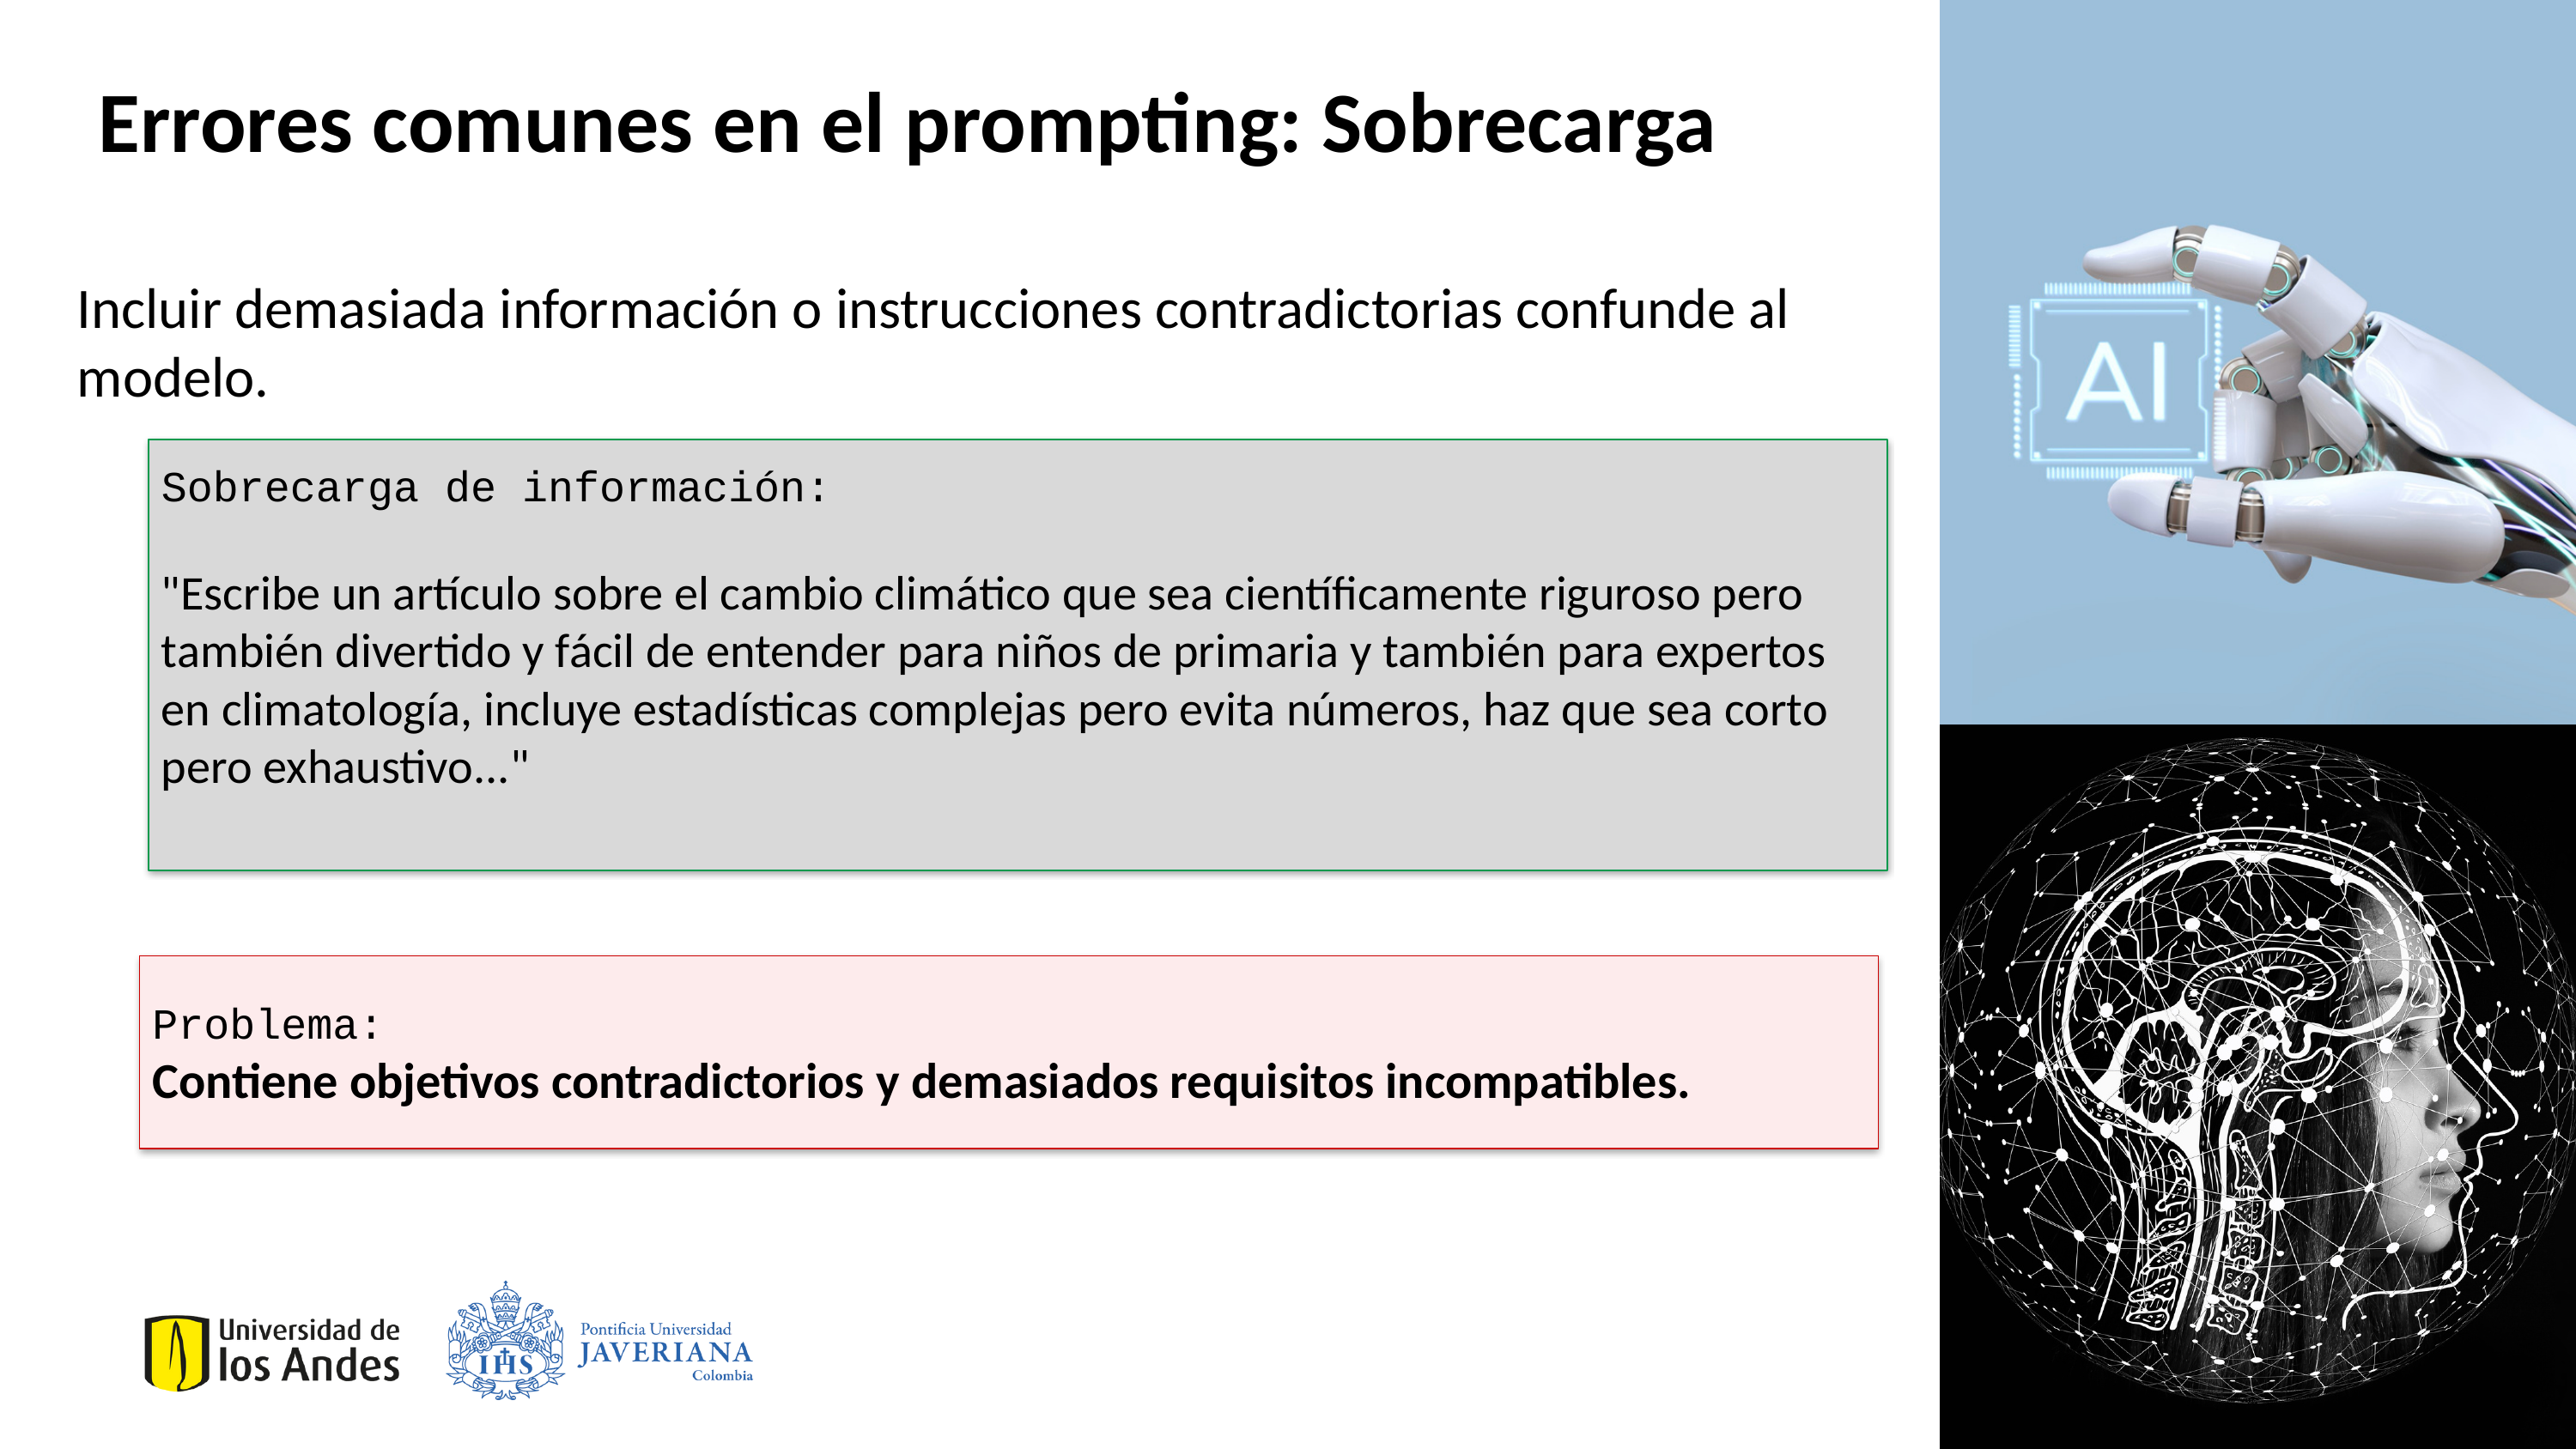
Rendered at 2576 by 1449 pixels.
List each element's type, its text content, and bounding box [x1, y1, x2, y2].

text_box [144, 1257, 776, 1423]
text_box [64, 39, 1803, 200]
text_box [1940, 0, 2576, 724]
text_box Incluir demasiada información o instrucciones contradictorias confunde al modelo. [64, 264, 1932, 415]
text_box [1940, 724, 2576, 1449]
text_box Problema: Contiene objetivos contradictorios y demasiados requisitos incompatibles. [139, 955, 1879, 1149]
text_box Errores comunes en el prompting: Sobrecarga [85, 60, 1932, 221]
text_box Sobrecarga de información: "Escribe un artículo sobre el cambio climático que sea científicamente riguroso pero también divertido y fácil de entender para niños de primaria y también para expertos en climatología, incluye estadísticas complejas pero evita números, haz que sea corto pero exhaustivo..." [148, 439, 1888, 871]
